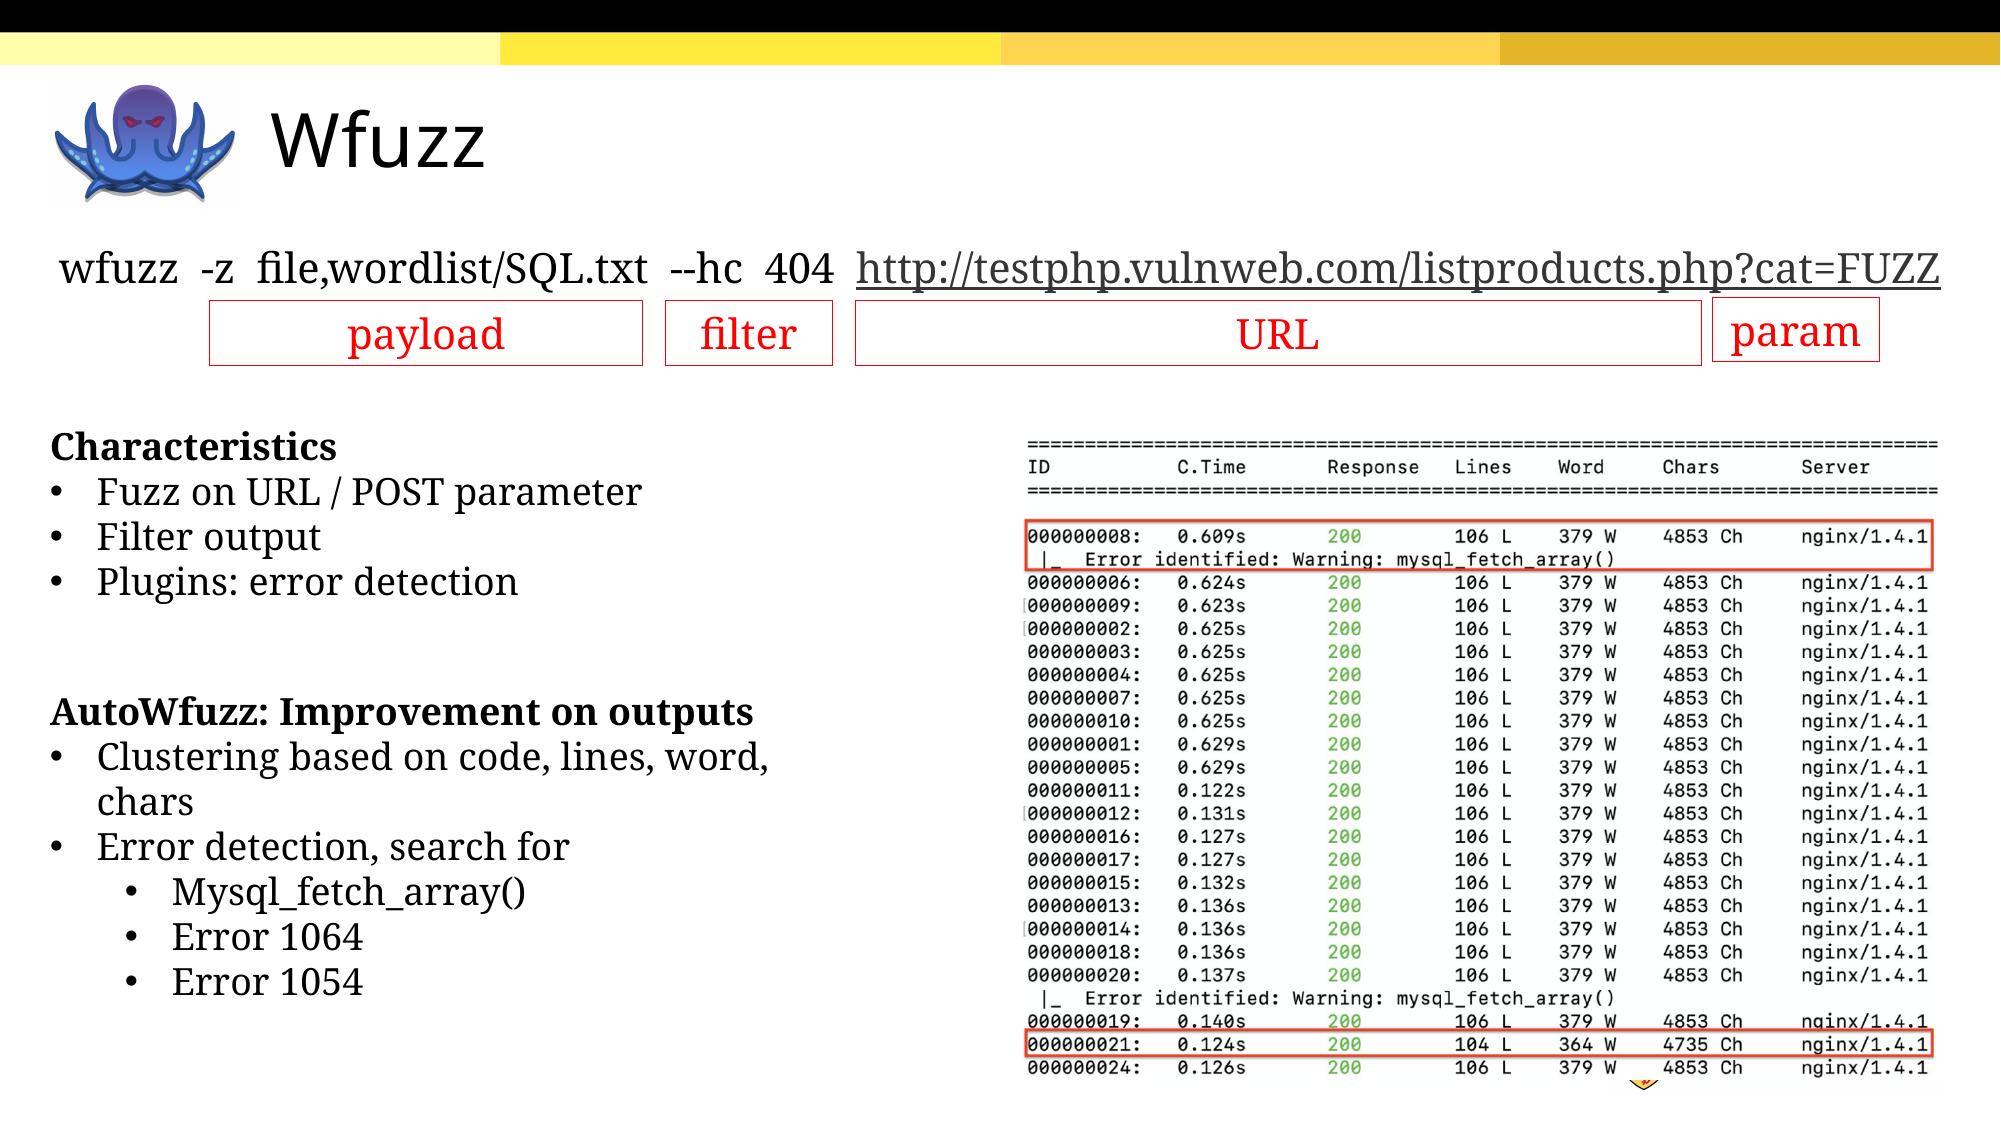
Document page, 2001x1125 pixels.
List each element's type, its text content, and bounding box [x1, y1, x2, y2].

picture [1021, 435, 1945, 1095]
picture [48, 78, 240, 211]
title Wfuzz [255, 71, 1941, 219]
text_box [71, 234, 1929, 366]
text_box AutoWfuzz: Improvement on outputs Clustering based on code, lines, word, chars Error detection, search for Mysql_fetch_array() Error 1064 Error 1054 [35, 680, 878, 1011]
text_box Characteristics Fuzz on URL / POST parameter Filter output Plugins: error detection [35, 415, 681, 656]
